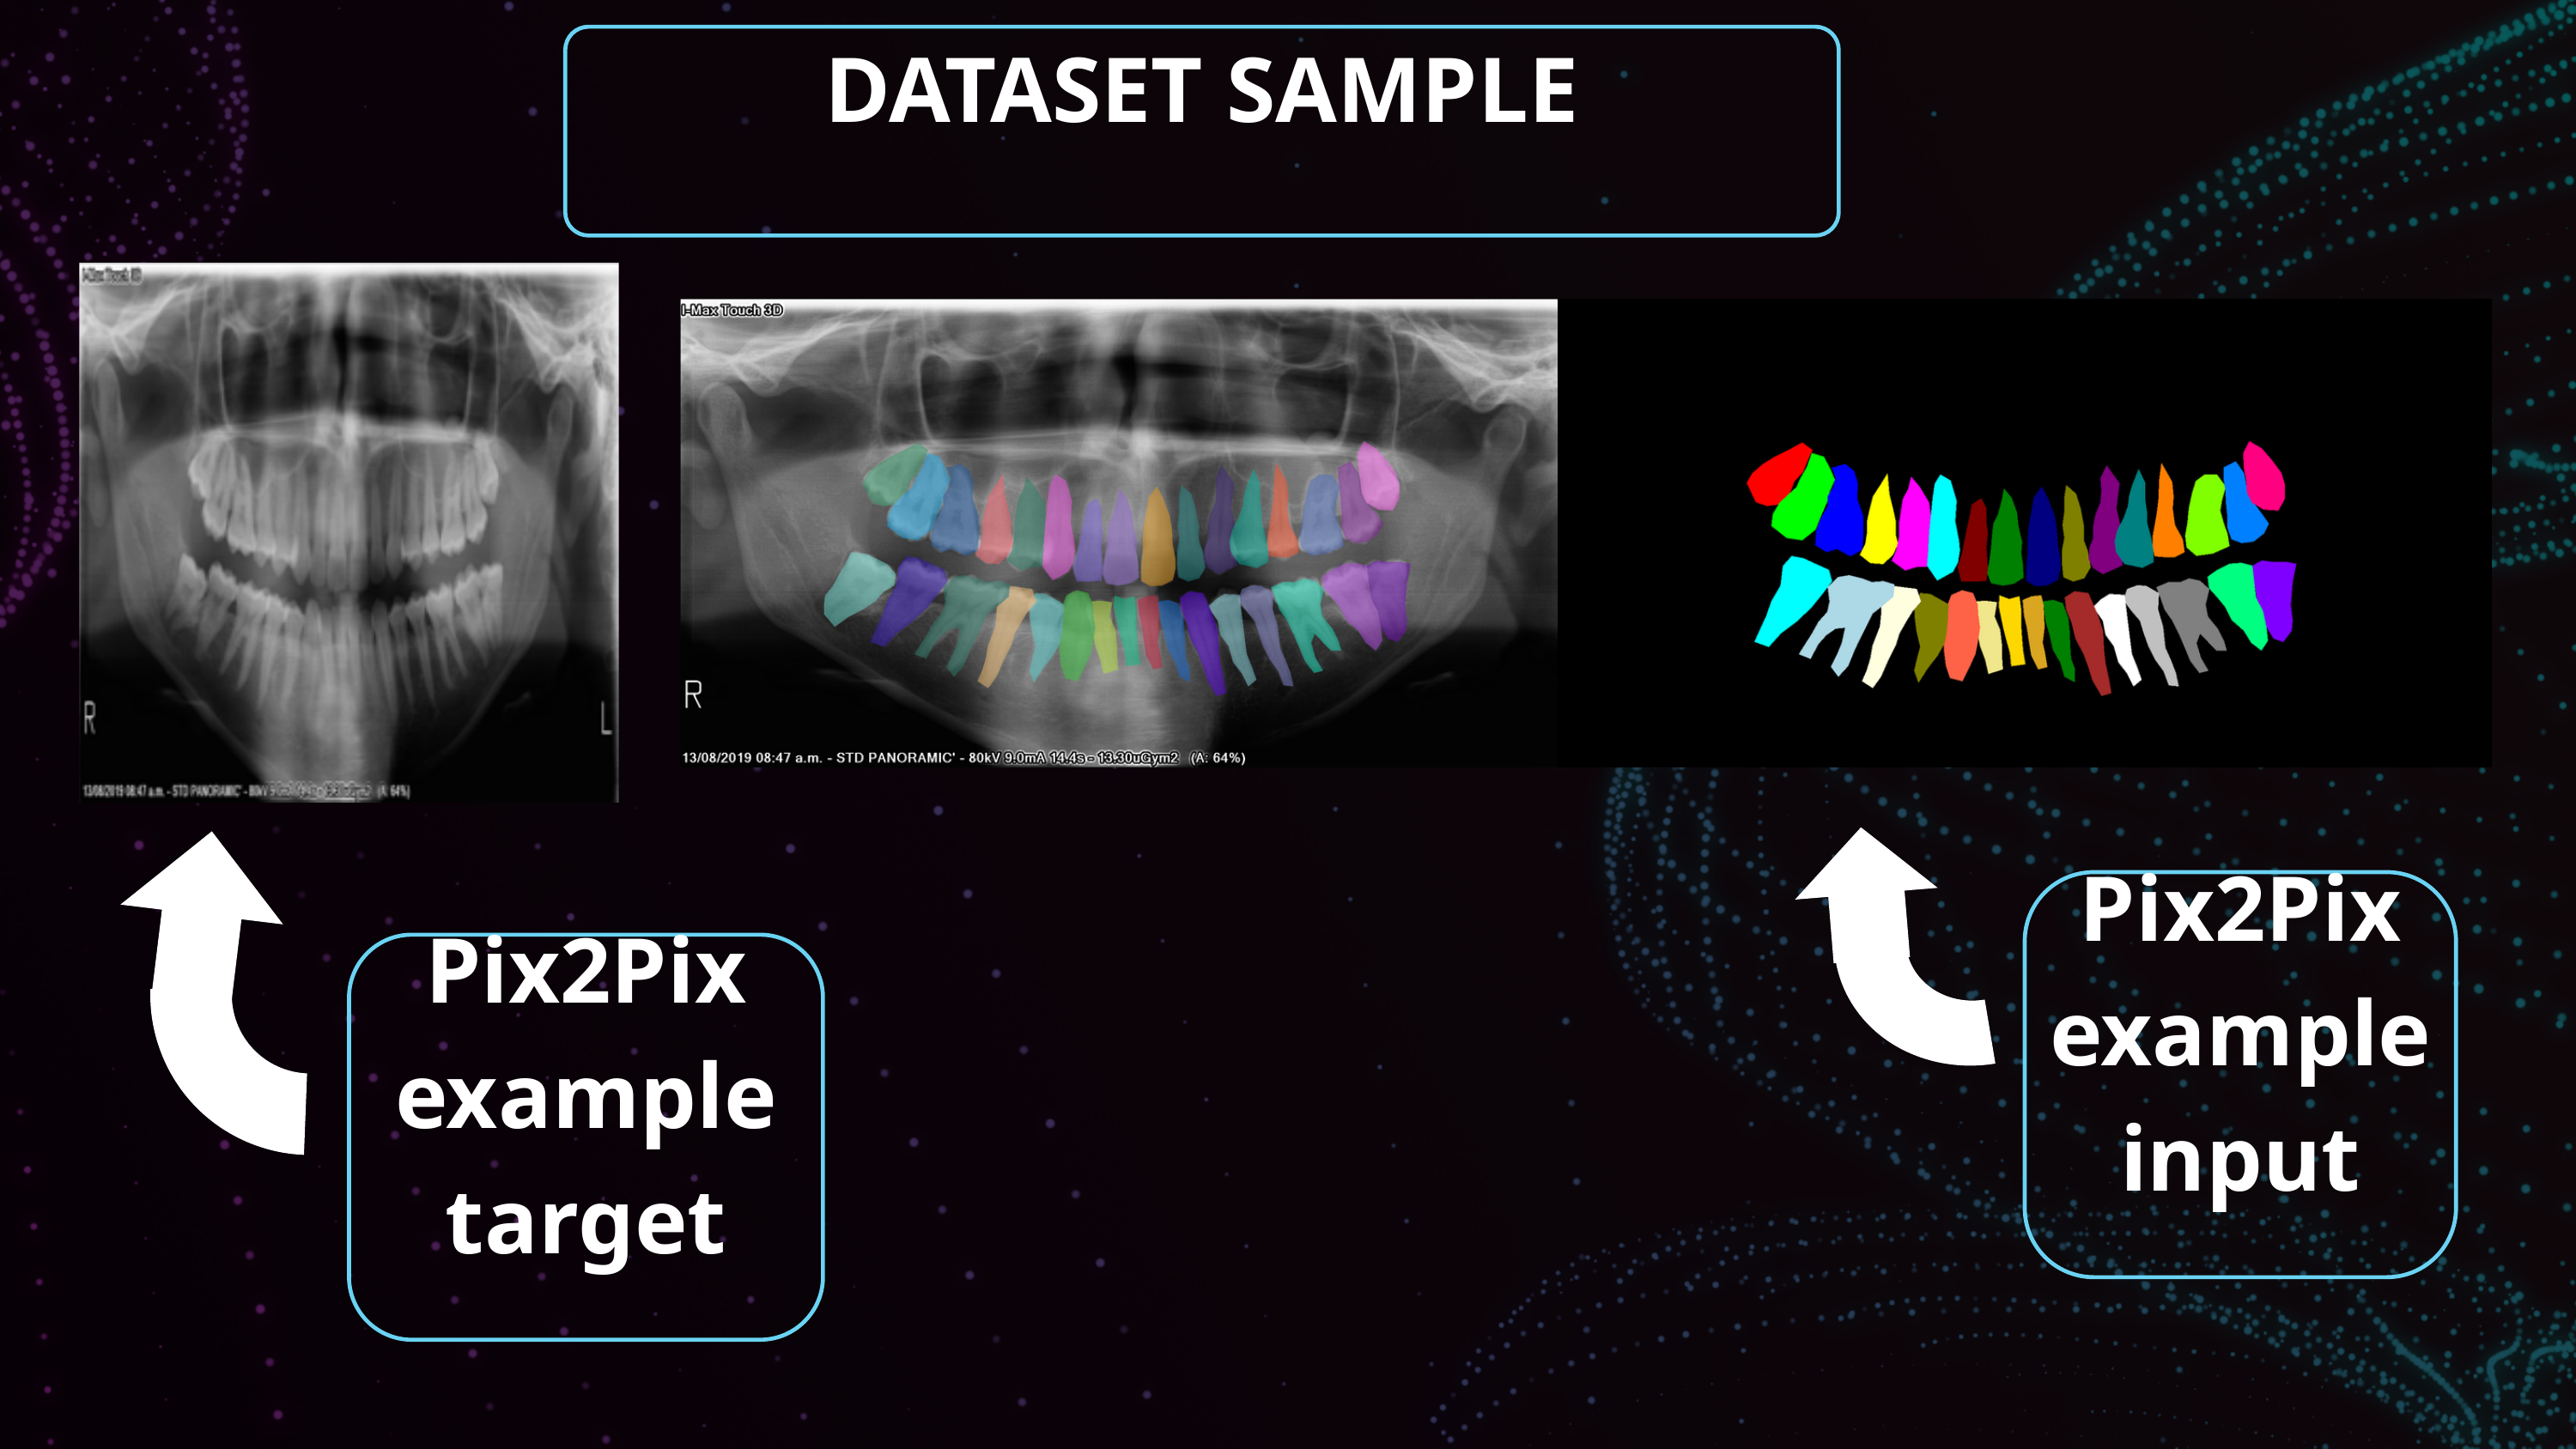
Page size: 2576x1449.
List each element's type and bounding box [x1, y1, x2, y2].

text_box [680, 299, 1557, 767]
text_box [1851, 942, 1980, 1083]
text_box [0, 0, 2576, 1449]
text_box [349, 934, 823, 1340]
text_box [1799, 822, 1934, 966]
text_box [1557, 299, 2492, 767]
text_box [118, 832, 286, 997]
text_box [79, 263, 619, 803]
text_box [565, 26, 1839, 236]
text_box [2024, 871, 2457, 1278]
text_box [147, 991, 307, 1152]
